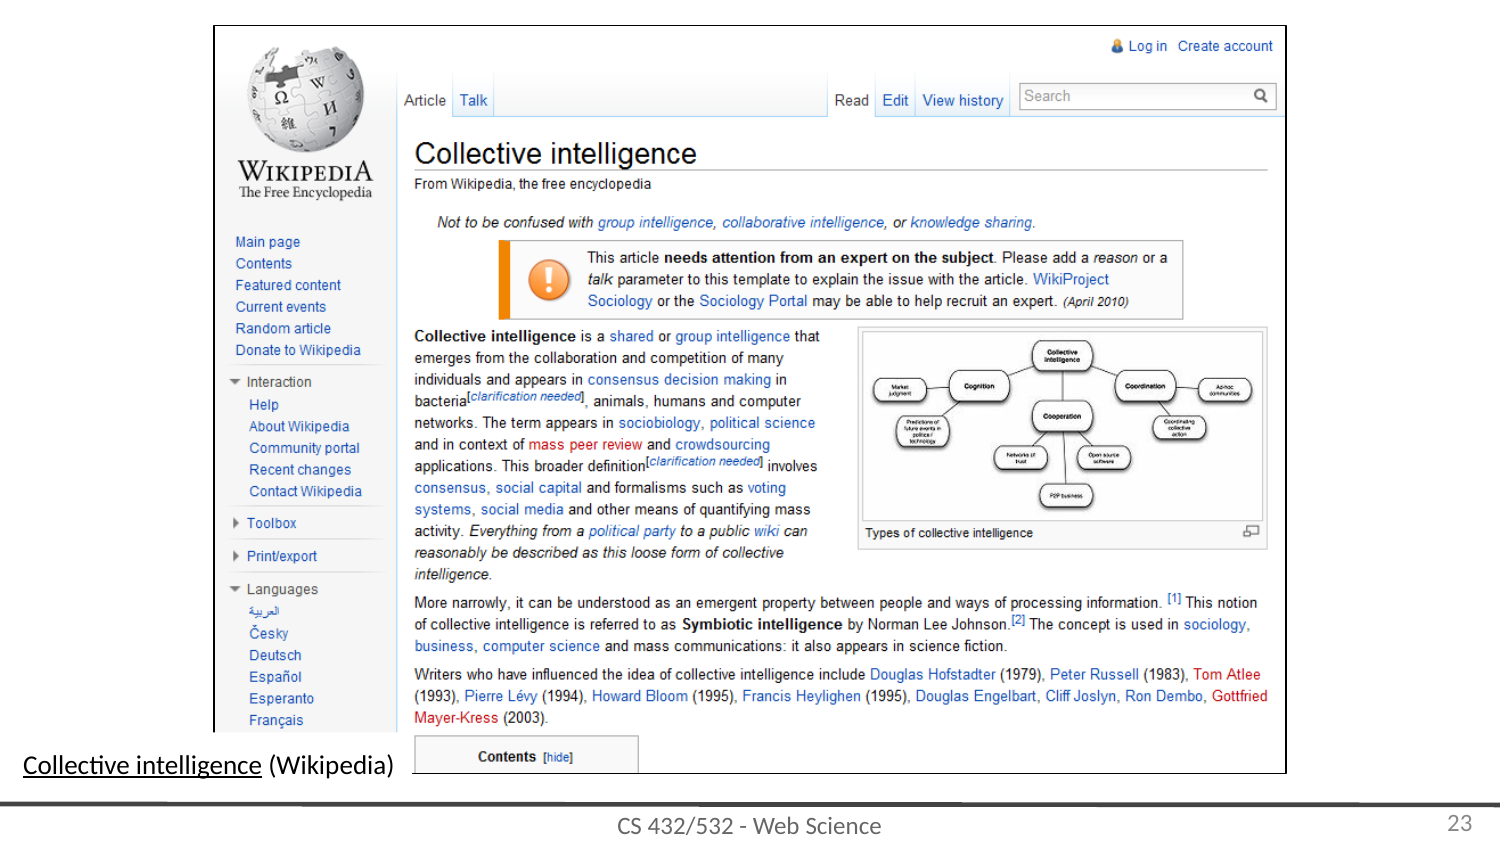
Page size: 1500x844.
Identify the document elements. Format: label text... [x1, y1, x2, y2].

picture [214, 26, 1286, 774]
slide_number ‹#› [1137, 798, 1488, 844]
text_box Collective intelligence (Wikipedia) [8, 732, 413, 792]
